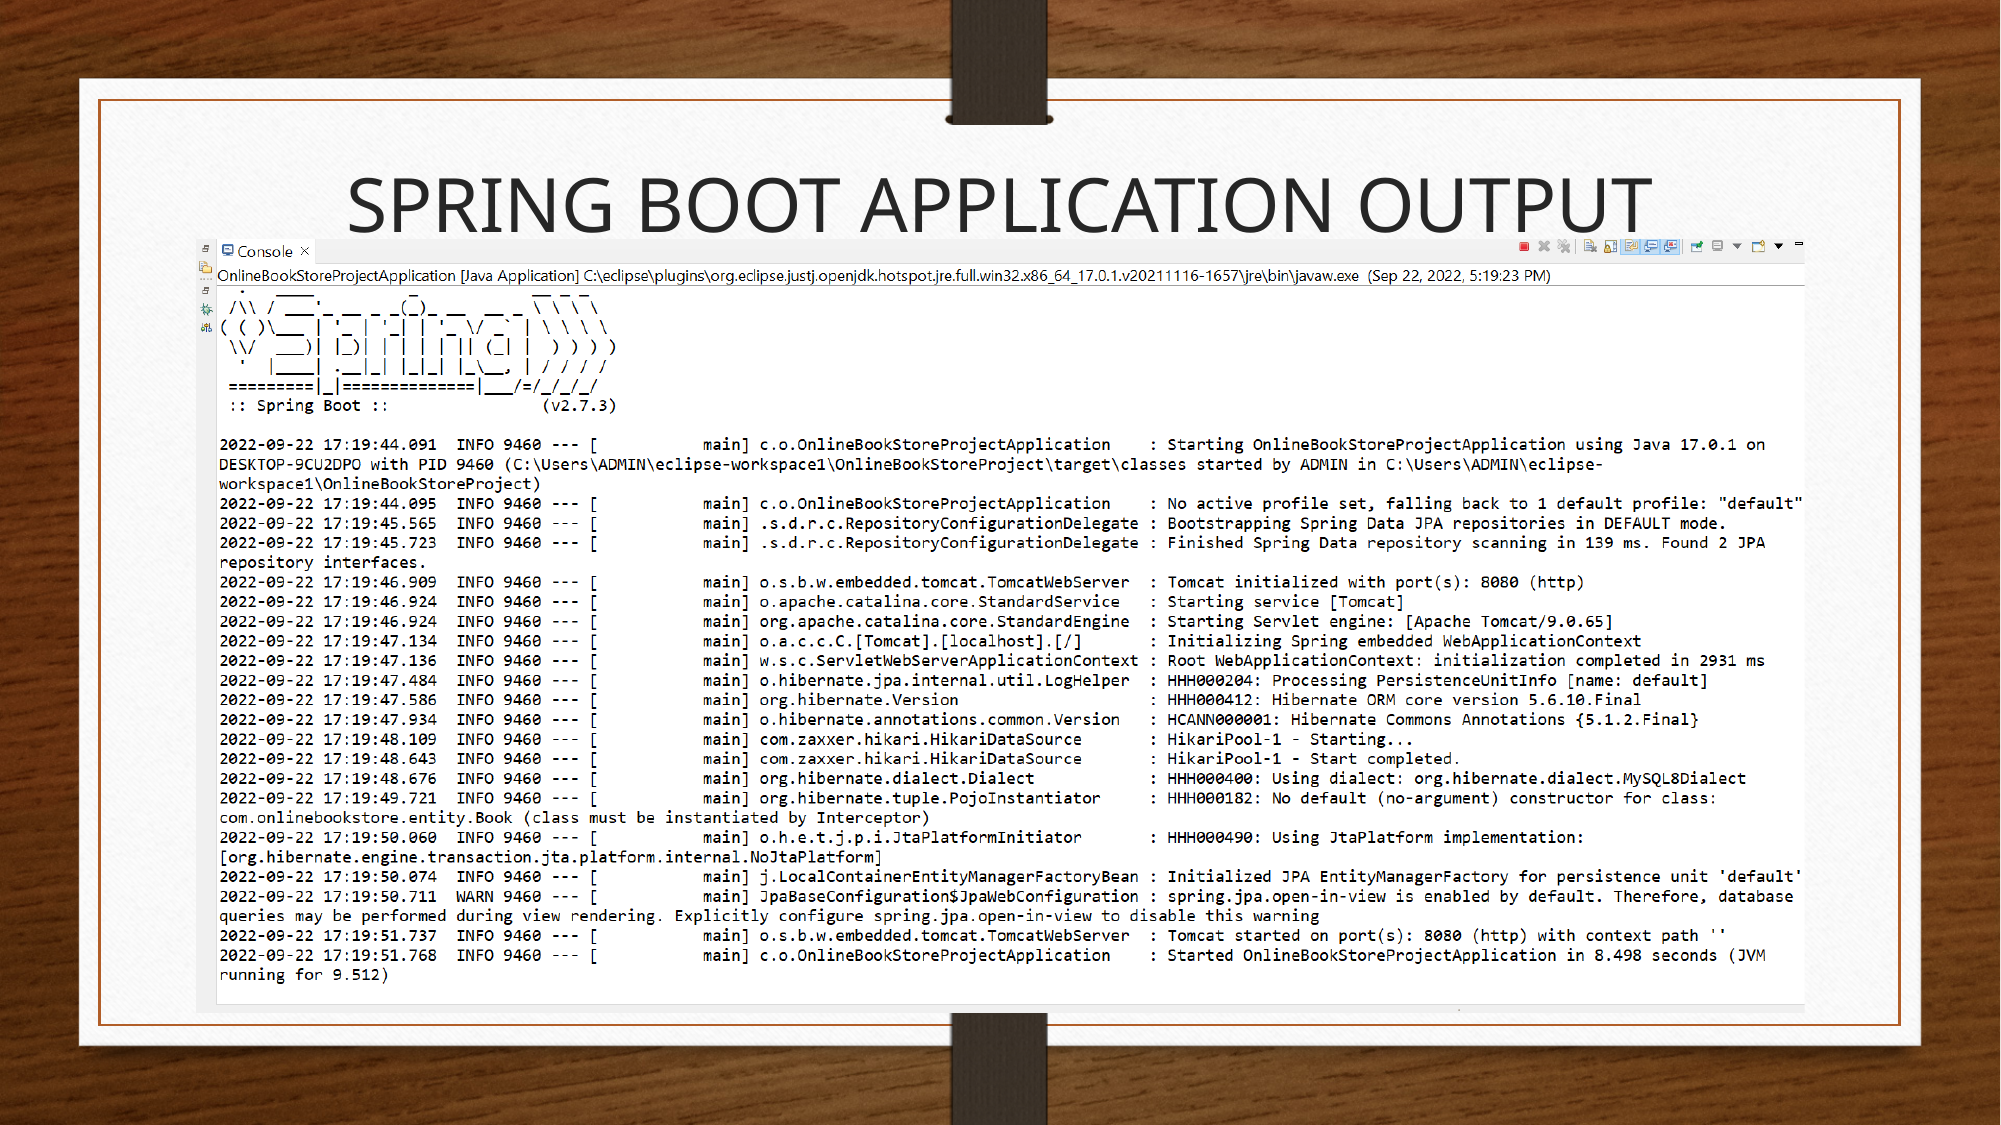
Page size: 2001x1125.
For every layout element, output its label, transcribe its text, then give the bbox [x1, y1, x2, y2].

picture [101, 0, 2001, 1125]
title SPRING BOOT APPLICATION OUTPUT [212, 40, 1788, 238]
picture [0, 0, 948, 1125]
